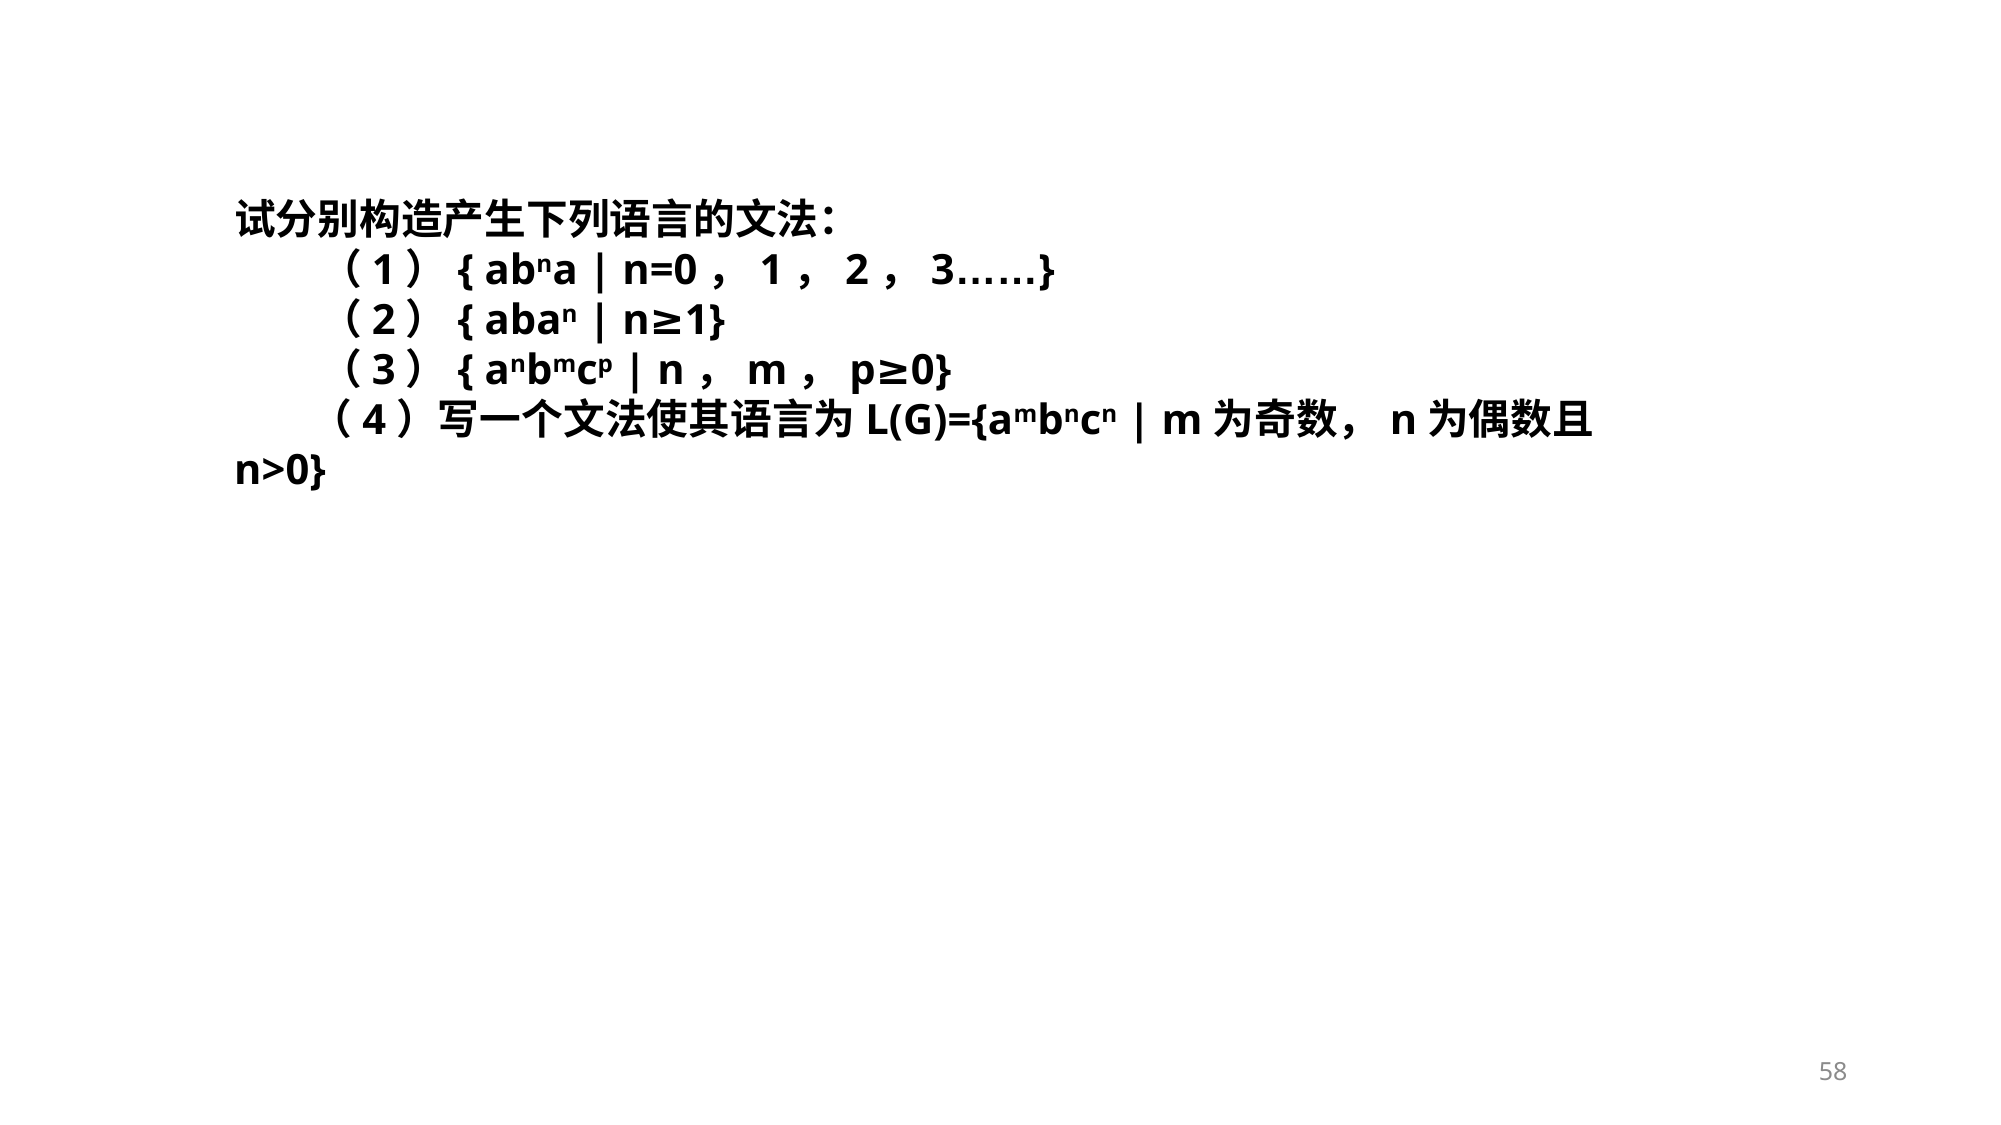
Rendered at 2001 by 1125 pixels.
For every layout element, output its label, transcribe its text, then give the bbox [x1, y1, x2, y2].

text_box 试分别构造产生下列语言的文法： （1）{ abna | n=0，1，2，3……} （2）{ aban | n≥1} （3）{ anbmcp | n，m，p≥0} （4）写一个文法使其语言为L(G)={ambncn | m为奇数，n为偶数且n>0} [219, 185, 1683, 551]
slide_number 58 [1412, 1042, 1863, 1103]
